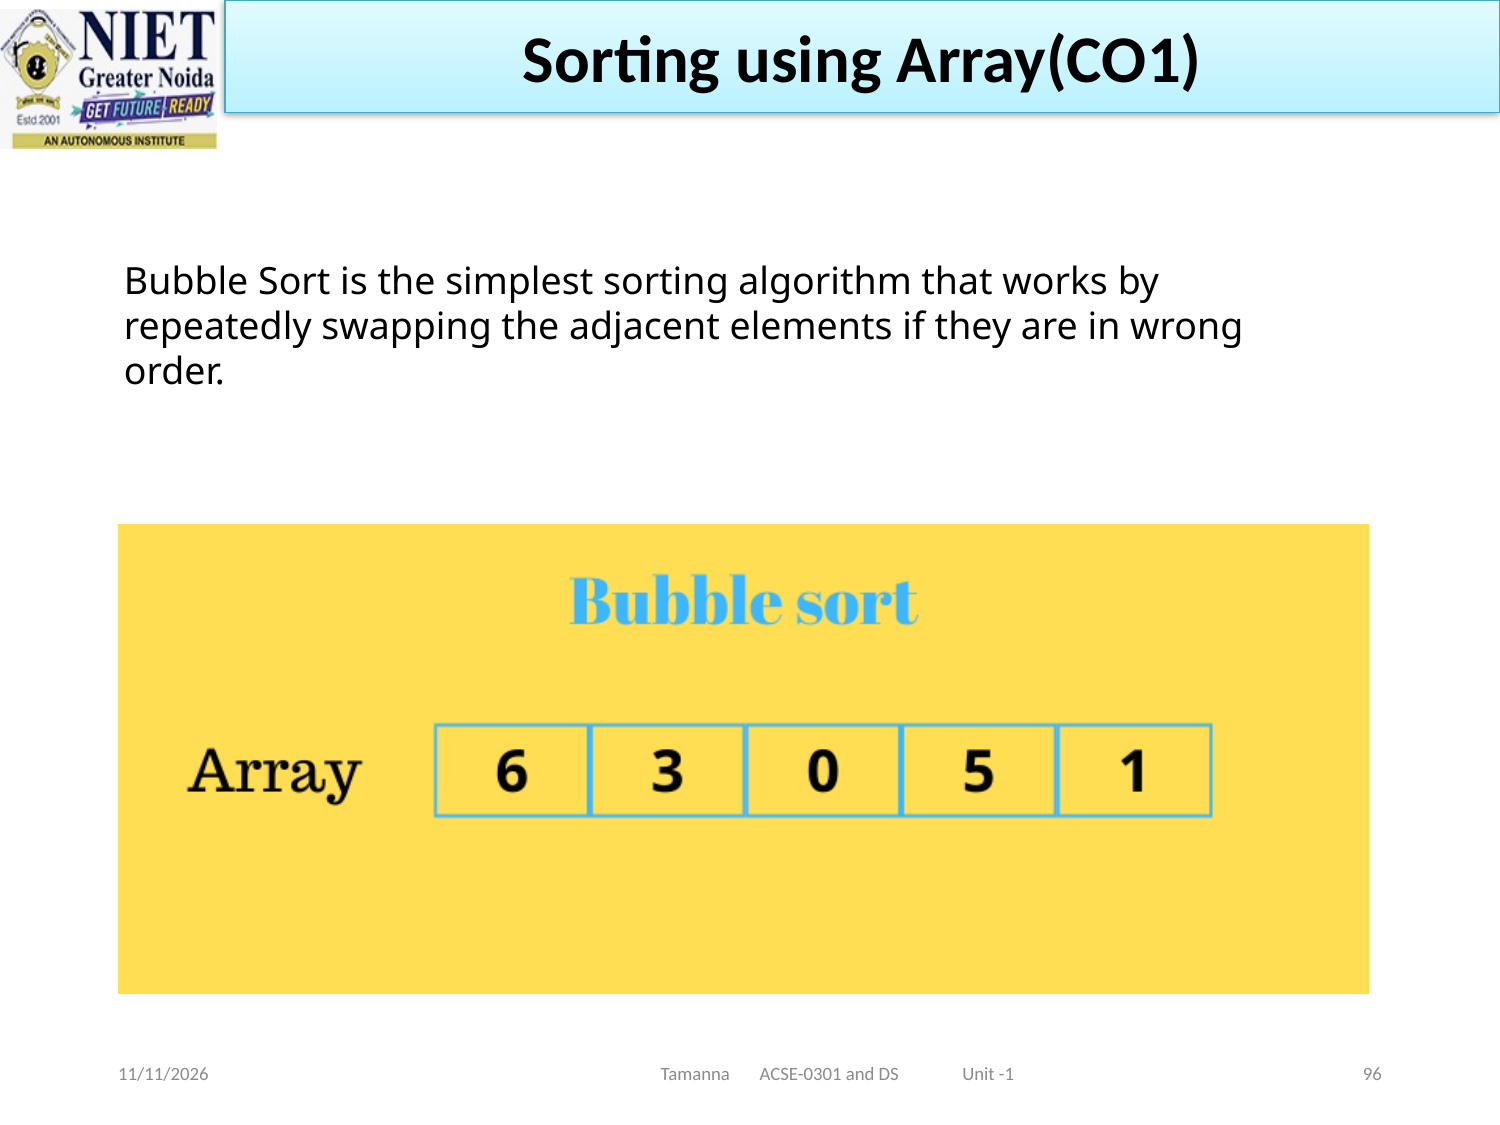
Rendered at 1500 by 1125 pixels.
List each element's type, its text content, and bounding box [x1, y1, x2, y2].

picture [118, 524, 1369, 994]
footer Tamanna ACSE-0301 and DS Unit -1 [512, 1042, 1059, 1103]
slide_number 96 [1059, 1042, 1397, 1103]
picture [0, 9, 217, 149]
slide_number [103, 1042, 441, 1103]
text_box Bubble Sort is the simplest sorting algorithm that works by repeatedly swapping the adjacent elements if they are in wrong order. [109, 249, 1369, 400]
text_box Sorting using Array(CO1) [224, 0, 1500, 113]
